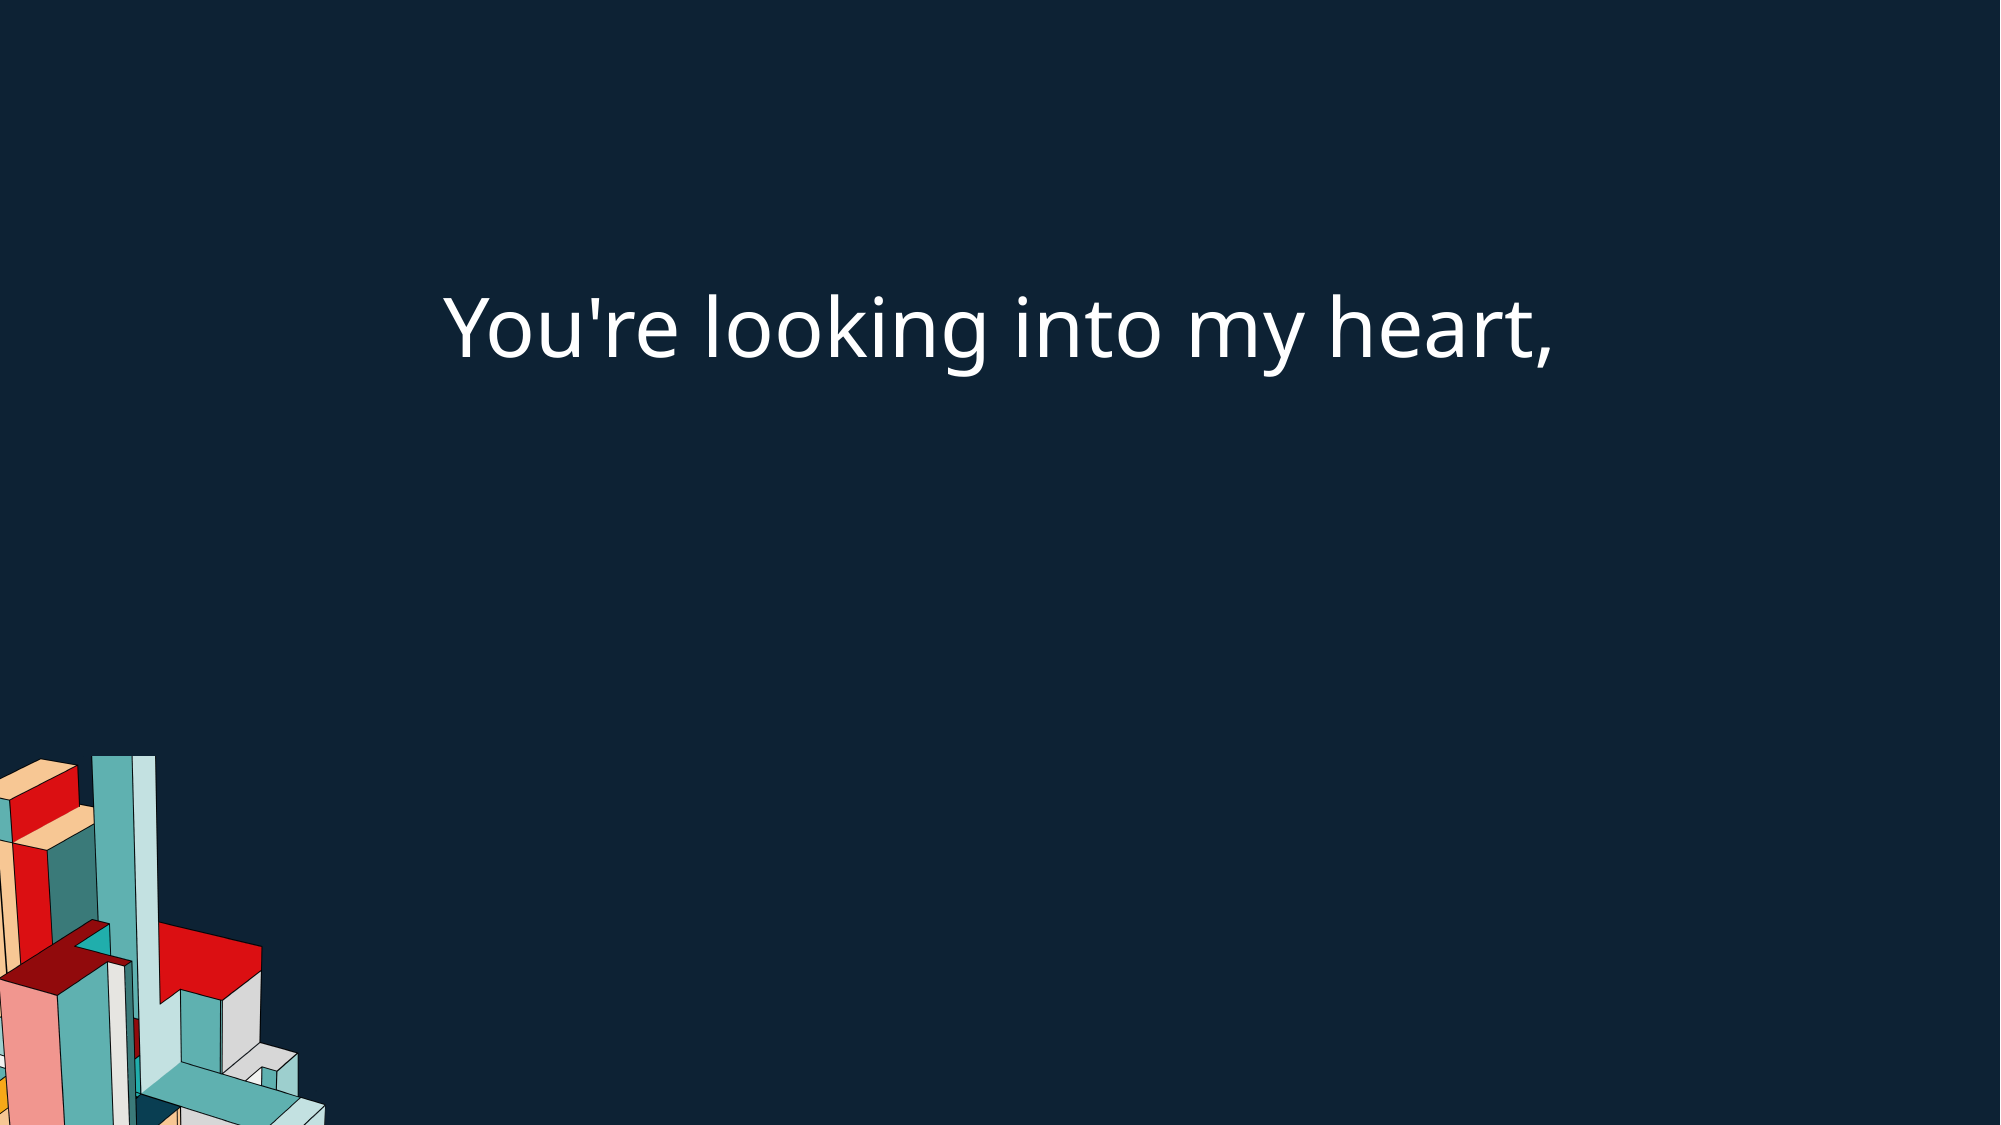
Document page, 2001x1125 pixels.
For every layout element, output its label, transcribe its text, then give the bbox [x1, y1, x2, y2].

picture [0, 756, 326, 1125]
text_box You're looking into my heart, [99, 168, 1900, 382]
